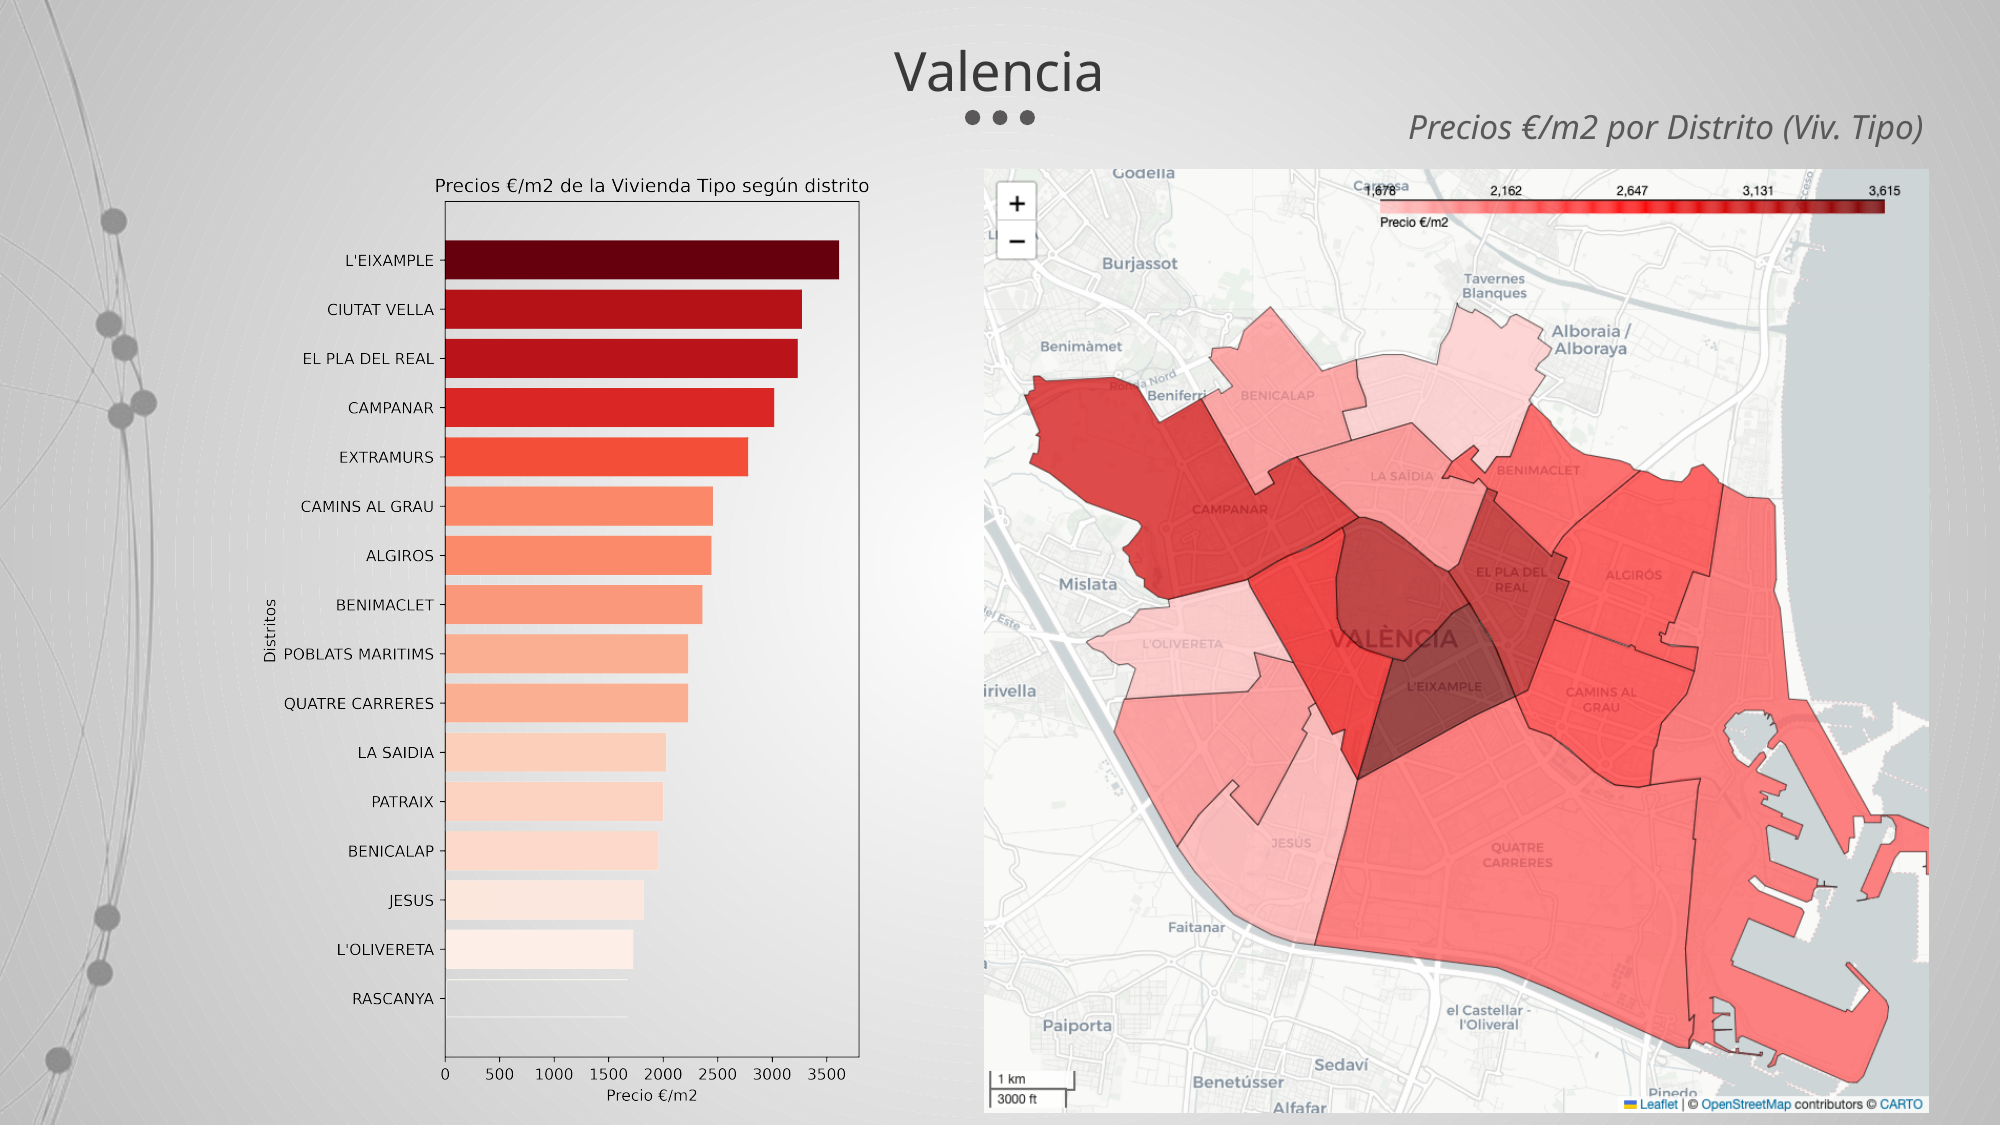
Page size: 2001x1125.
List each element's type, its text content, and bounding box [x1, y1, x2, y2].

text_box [417, 29, 1582, 126]
picture [0, 0, 181, 1125]
picture [984, 169, 1929, 1113]
text_box Precios €/m2 por Distrito (Viv. Tipo) [1118, 98, 1940, 167]
picture [251, 166, 881, 1116]
